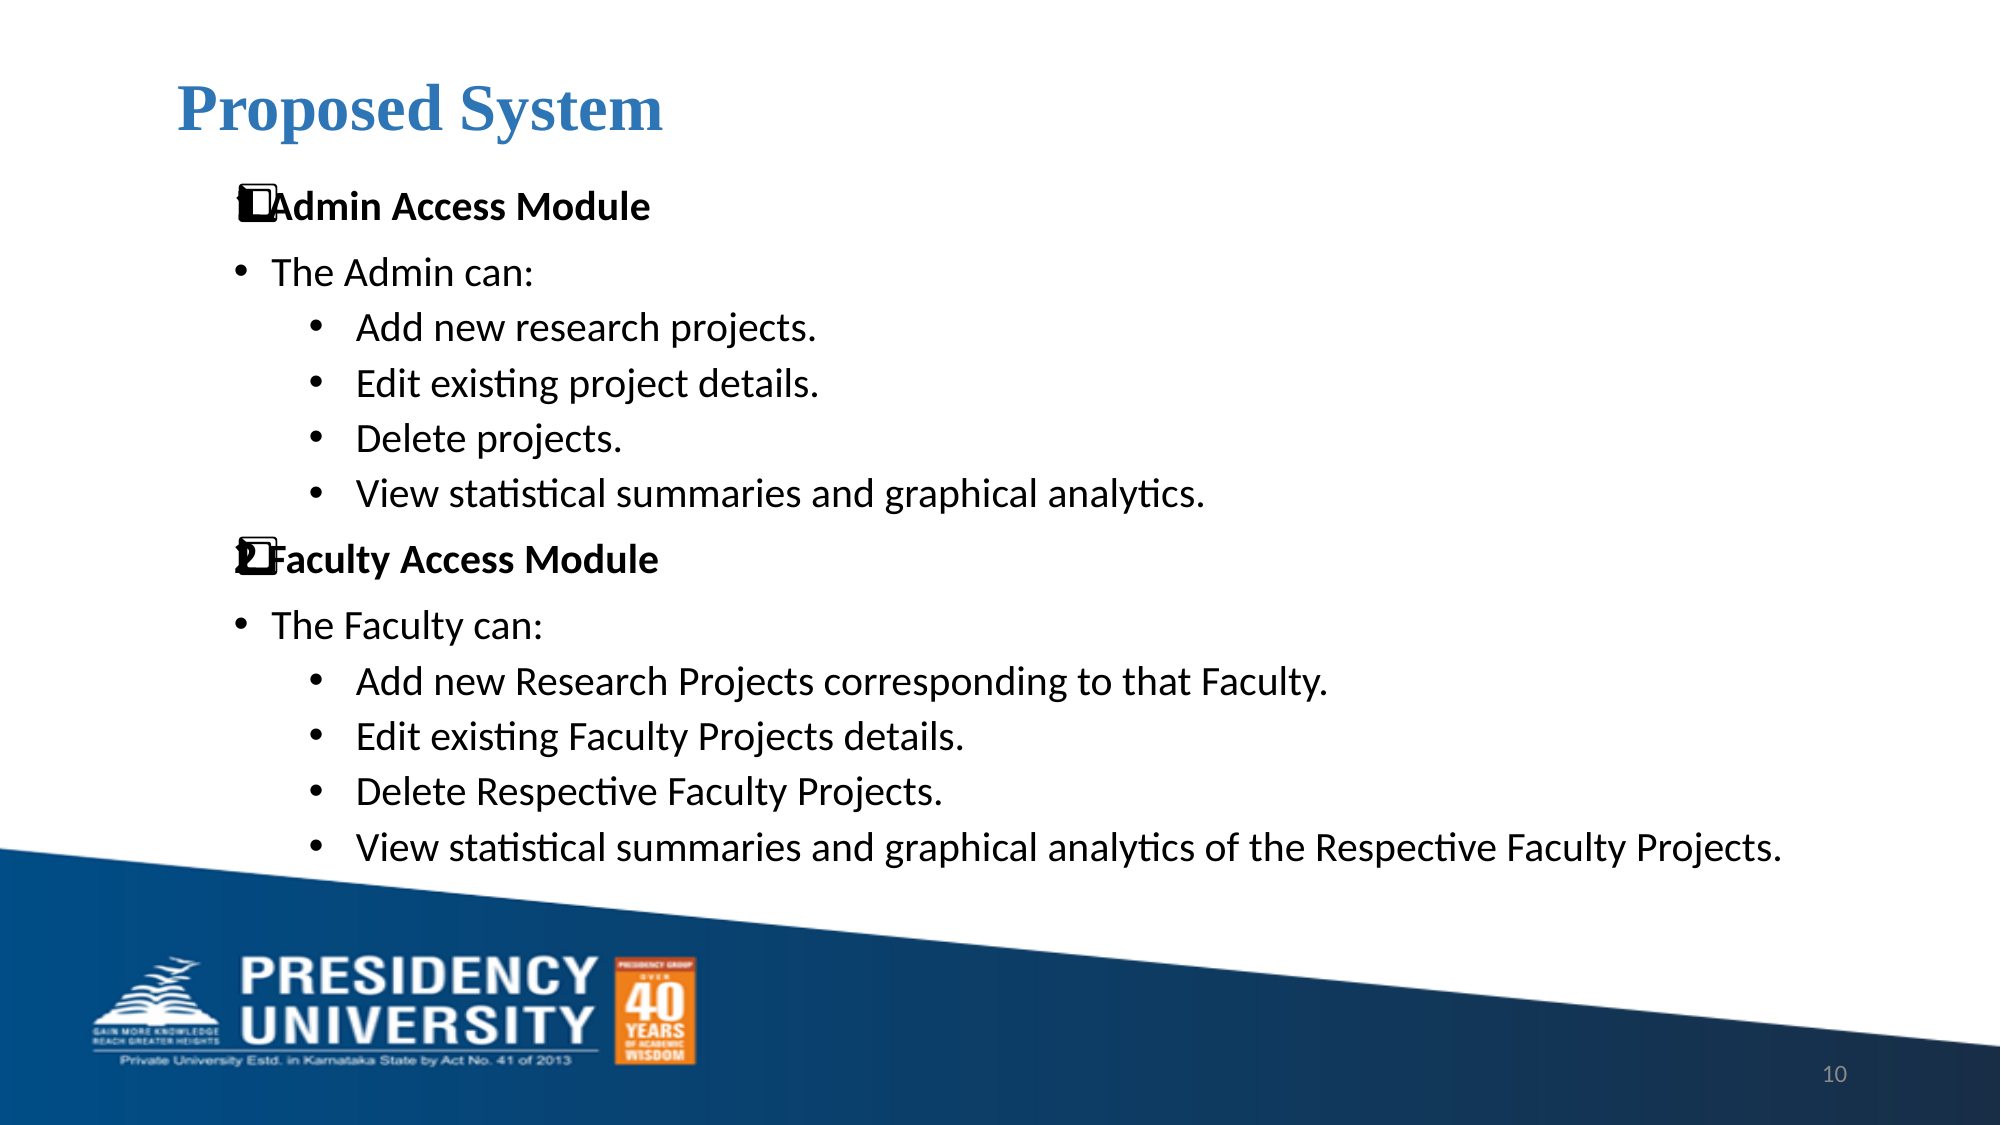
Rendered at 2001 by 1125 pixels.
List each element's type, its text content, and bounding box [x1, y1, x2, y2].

picture [0, 845, 2000, 1125]
title Proposed System [137, 59, 1863, 149]
list 1️⃣ Admin Access Module The Admin can: Add new research projects. Edit existing project details. Delete projects. View statistical summaries and graphical analytics. 2️⃣ Faculty Access Module The Faculty can: Add new Research Projects corresponding to that Faculty. Edit existing Faculty Projects details. Delete Respective Faculty Projects. View statistical summaries and graphical analytics of the Respective Faculty Projects. [218, 177, 2000, 948]
slide_number 10 [1412, 1042, 1863, 1103]
